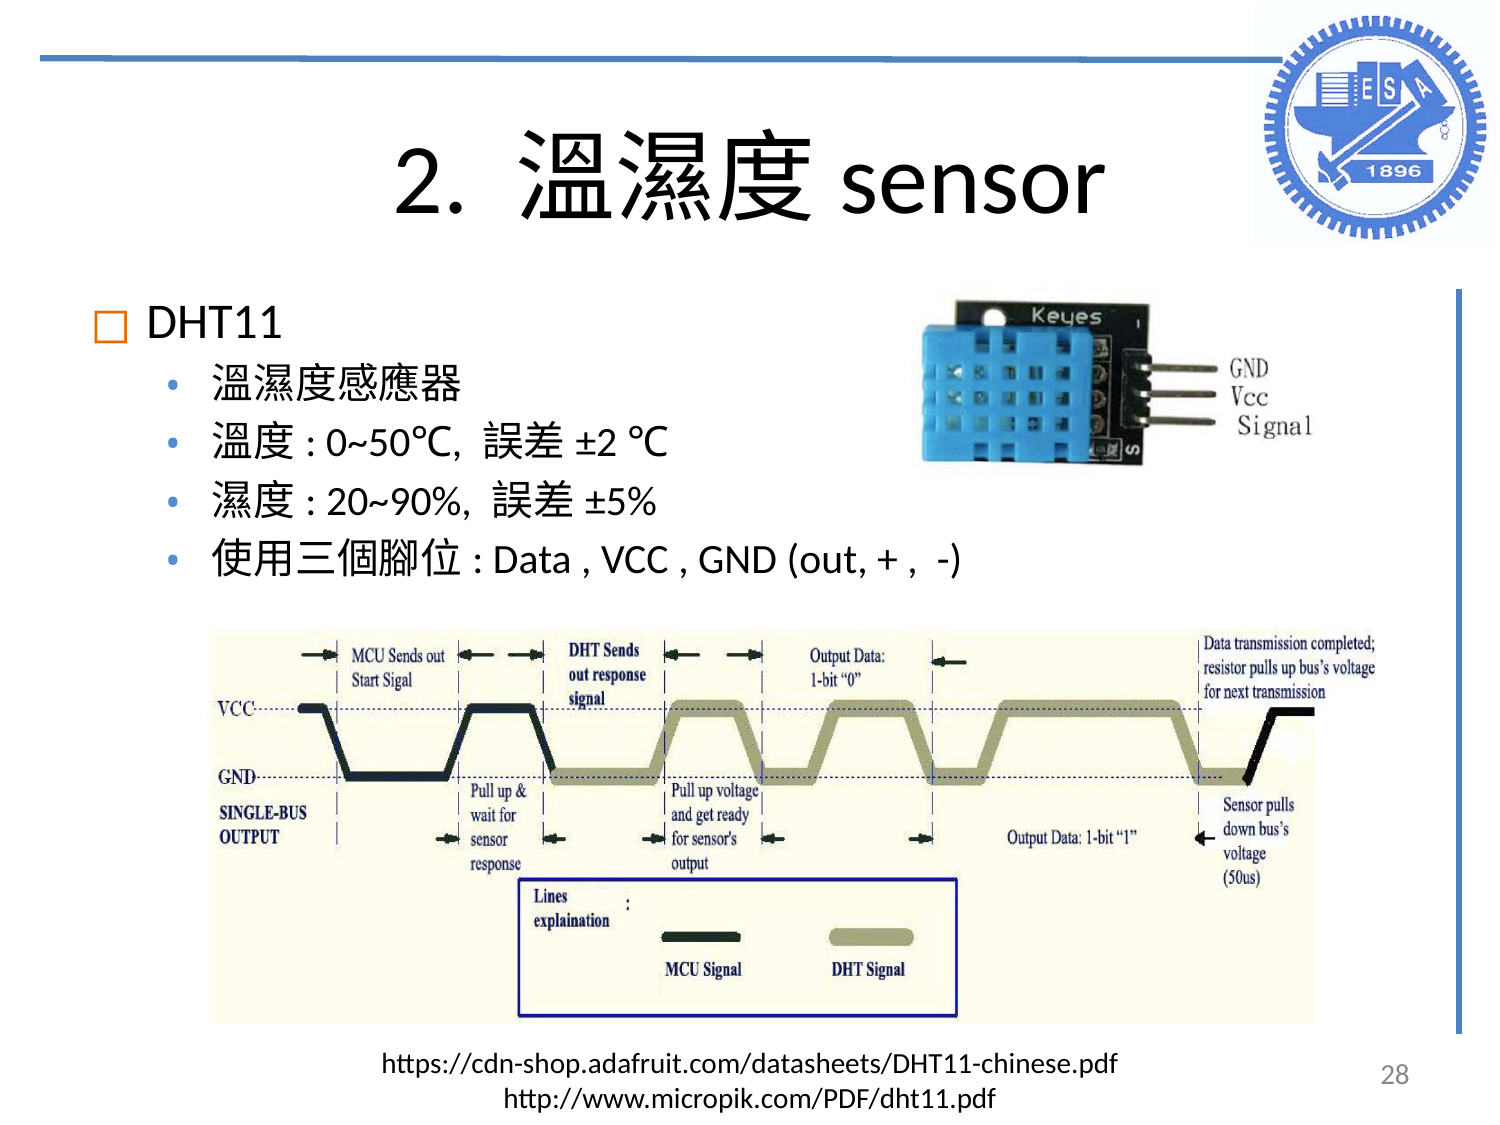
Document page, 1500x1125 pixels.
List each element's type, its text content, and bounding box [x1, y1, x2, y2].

picture [910, 280, 1325, 479]
picture [206, 628, 1377, 1024]
slide_number ‹#› [1263, 1042, 1425, 1103]
list DHT11 溫濕度感應器 溫度: 0~50℃, 誤差±2 ℃ 濕度: 20~90%, 誤差±5% 使用三個腳位: Data , VCC , GND (out, + , -) [75, 280, 1425, 1024]
text_box https://cdn-shop.adafruit.com/datasheets/DHT11-chinese.pdf http://www.micropik.com/PDF/dht11.pdf [249, 1036, 1251, 1123]
picture [1253, 3, 1497, 247]
title 2. 溫濕度sensor [75, 79, 1425, 268]
